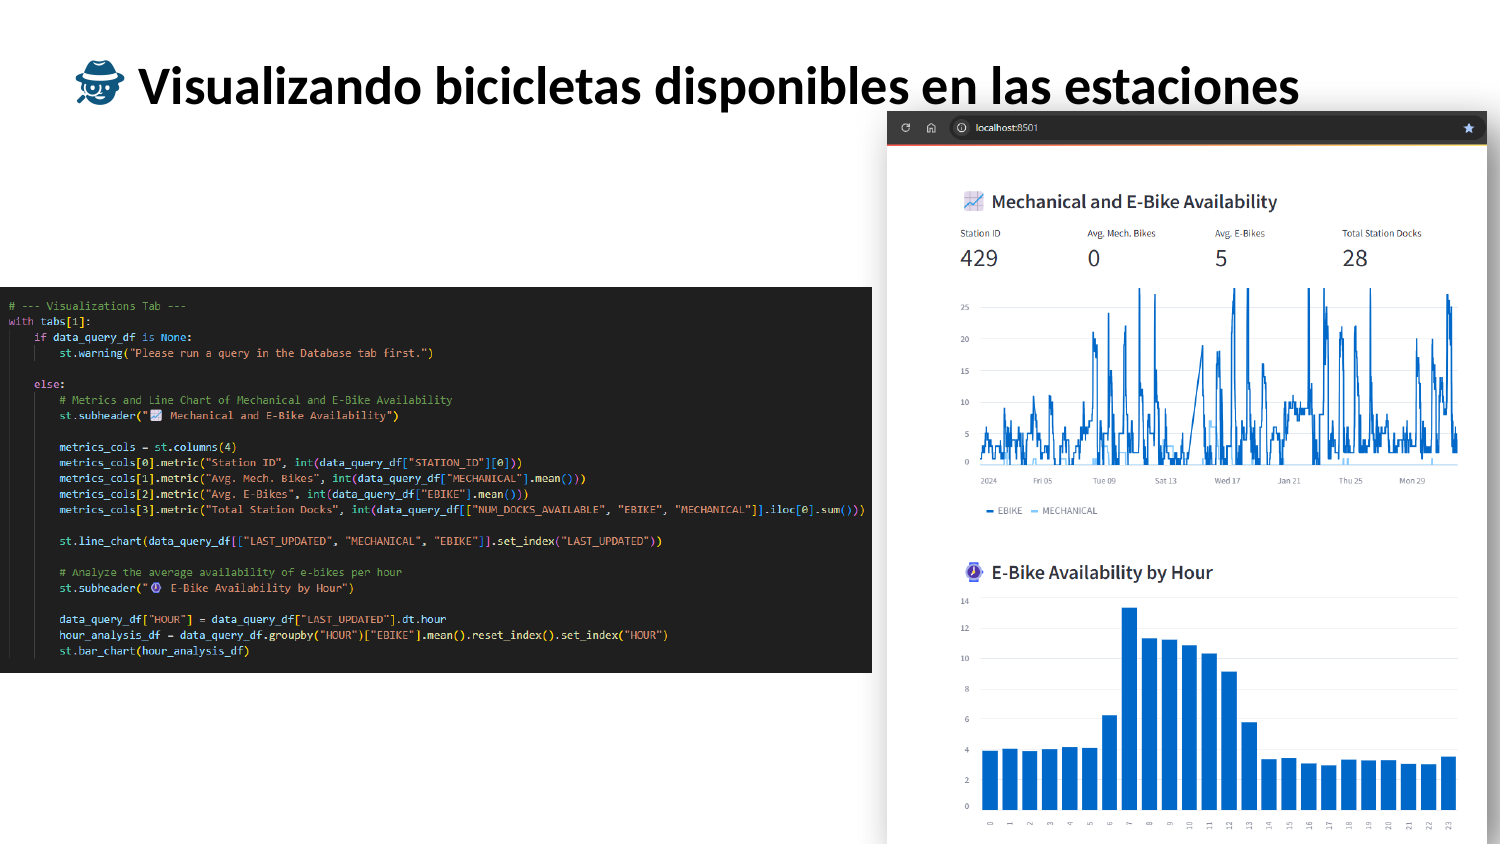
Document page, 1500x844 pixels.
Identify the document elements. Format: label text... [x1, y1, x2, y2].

picture [886, 111, 1487, 844]
list 🕵️ Visualizando bicicletas disponibles en las estaciones [60, 45, 1411, 158]
picture [0, 287, 872, 673]
